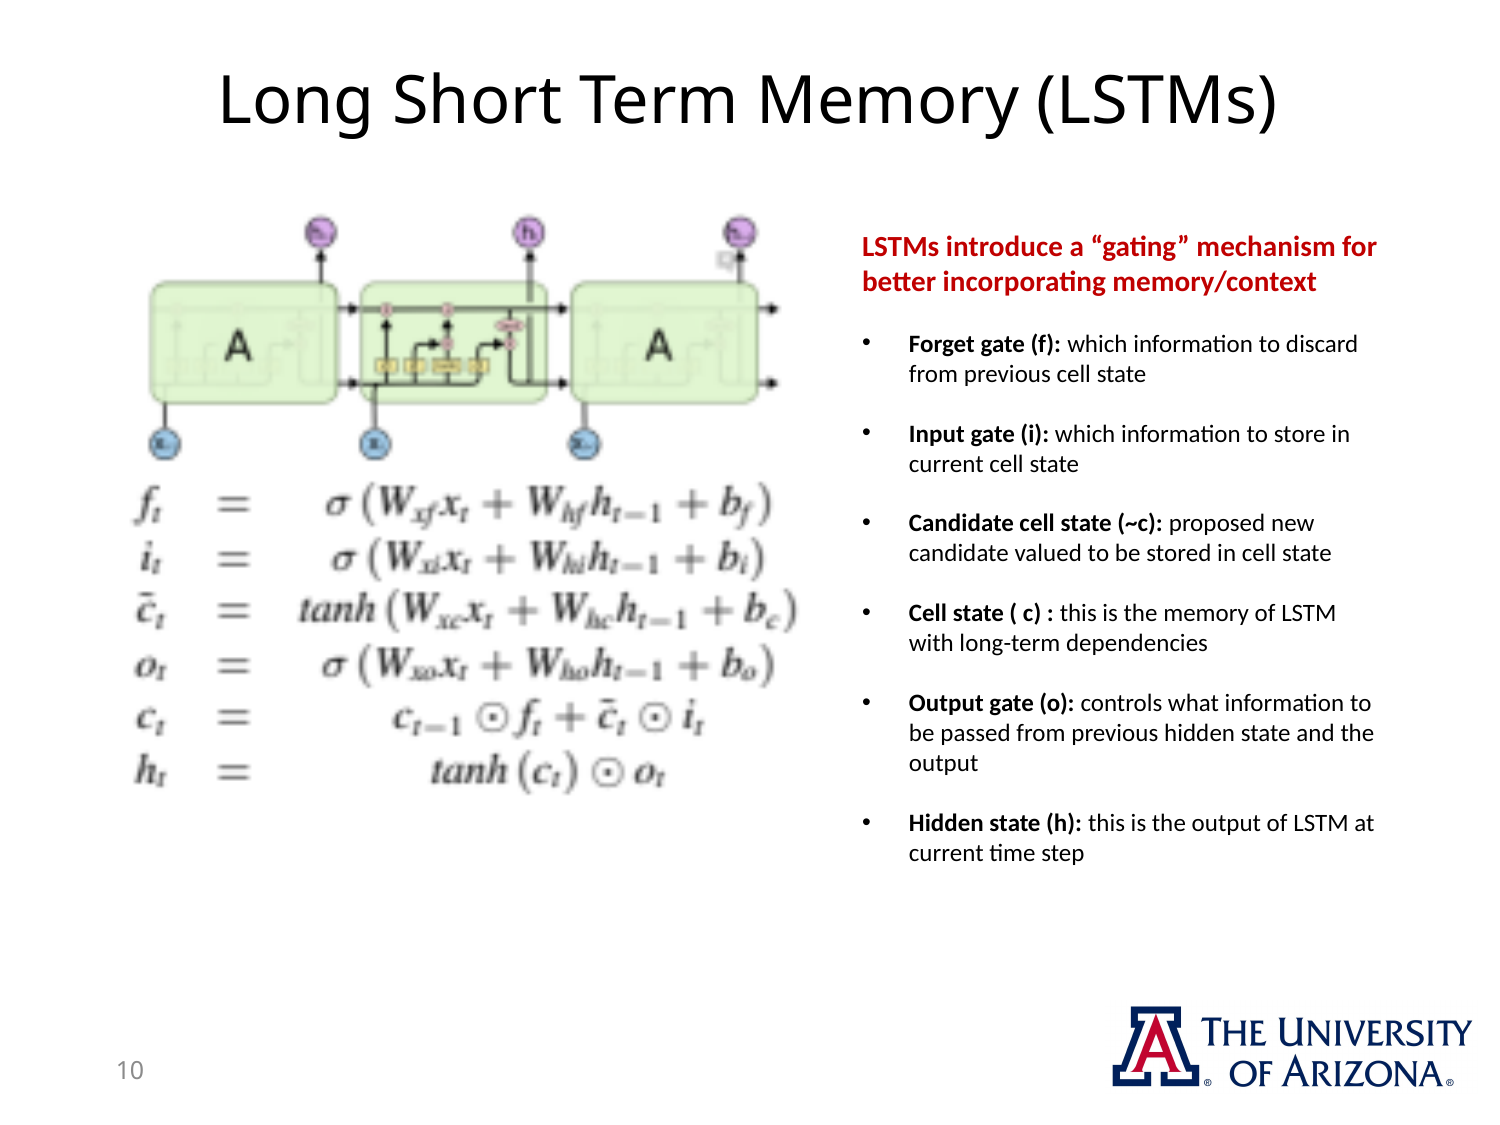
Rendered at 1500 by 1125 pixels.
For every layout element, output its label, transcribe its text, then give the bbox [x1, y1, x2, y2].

picture [1105, 1000, 1478, 1094]
slide_number 10 [76, 1049, 160, 1094]
text_box LSTMs introduce a “gating” mechanism for better incorporating memory/context Forget gate (f): which information to discard from previous cell state Input gate (i): which information to store in current cell state Candidate cell state (~c): proposed new candidate valued to be stored in cell state Cell state ( c) : this is the memory of LSTM with long-term dependencies Output gate (o): controls what information to be passed from previous hidden state and the output Hidden state (h): this is the output of LSTM at current time step [847, 175, 1399, 874]
title Long Short Term Memory (LSTMs) [110, 34, 1386, 146]
picture [110, 175, 848, 807]
